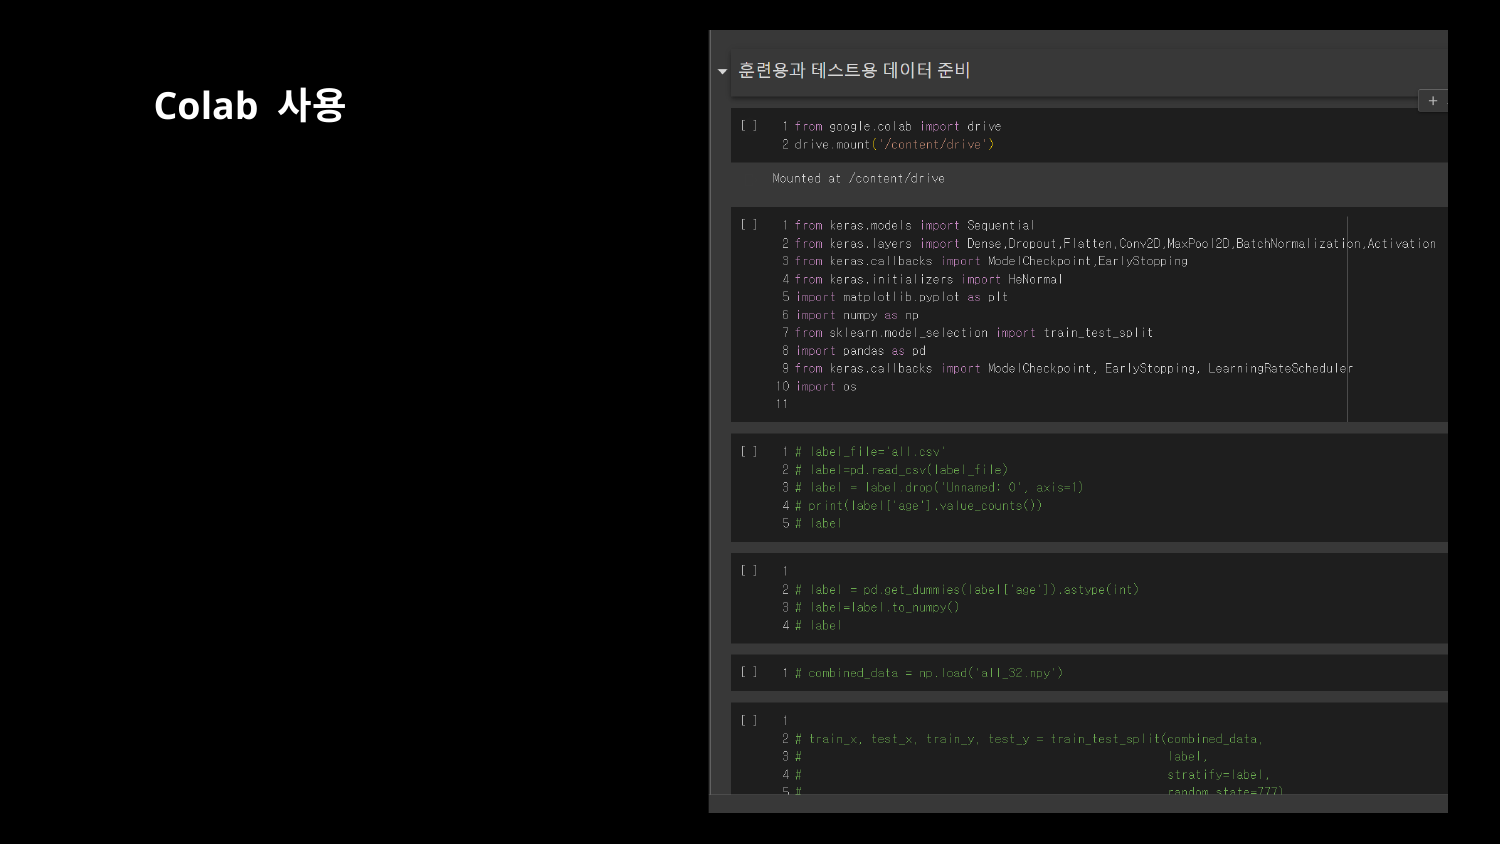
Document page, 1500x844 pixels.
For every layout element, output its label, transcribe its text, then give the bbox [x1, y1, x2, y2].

text_box Colab 사용 [92, 52, 408, 135]
picture [708, 30, 1449, 814]
